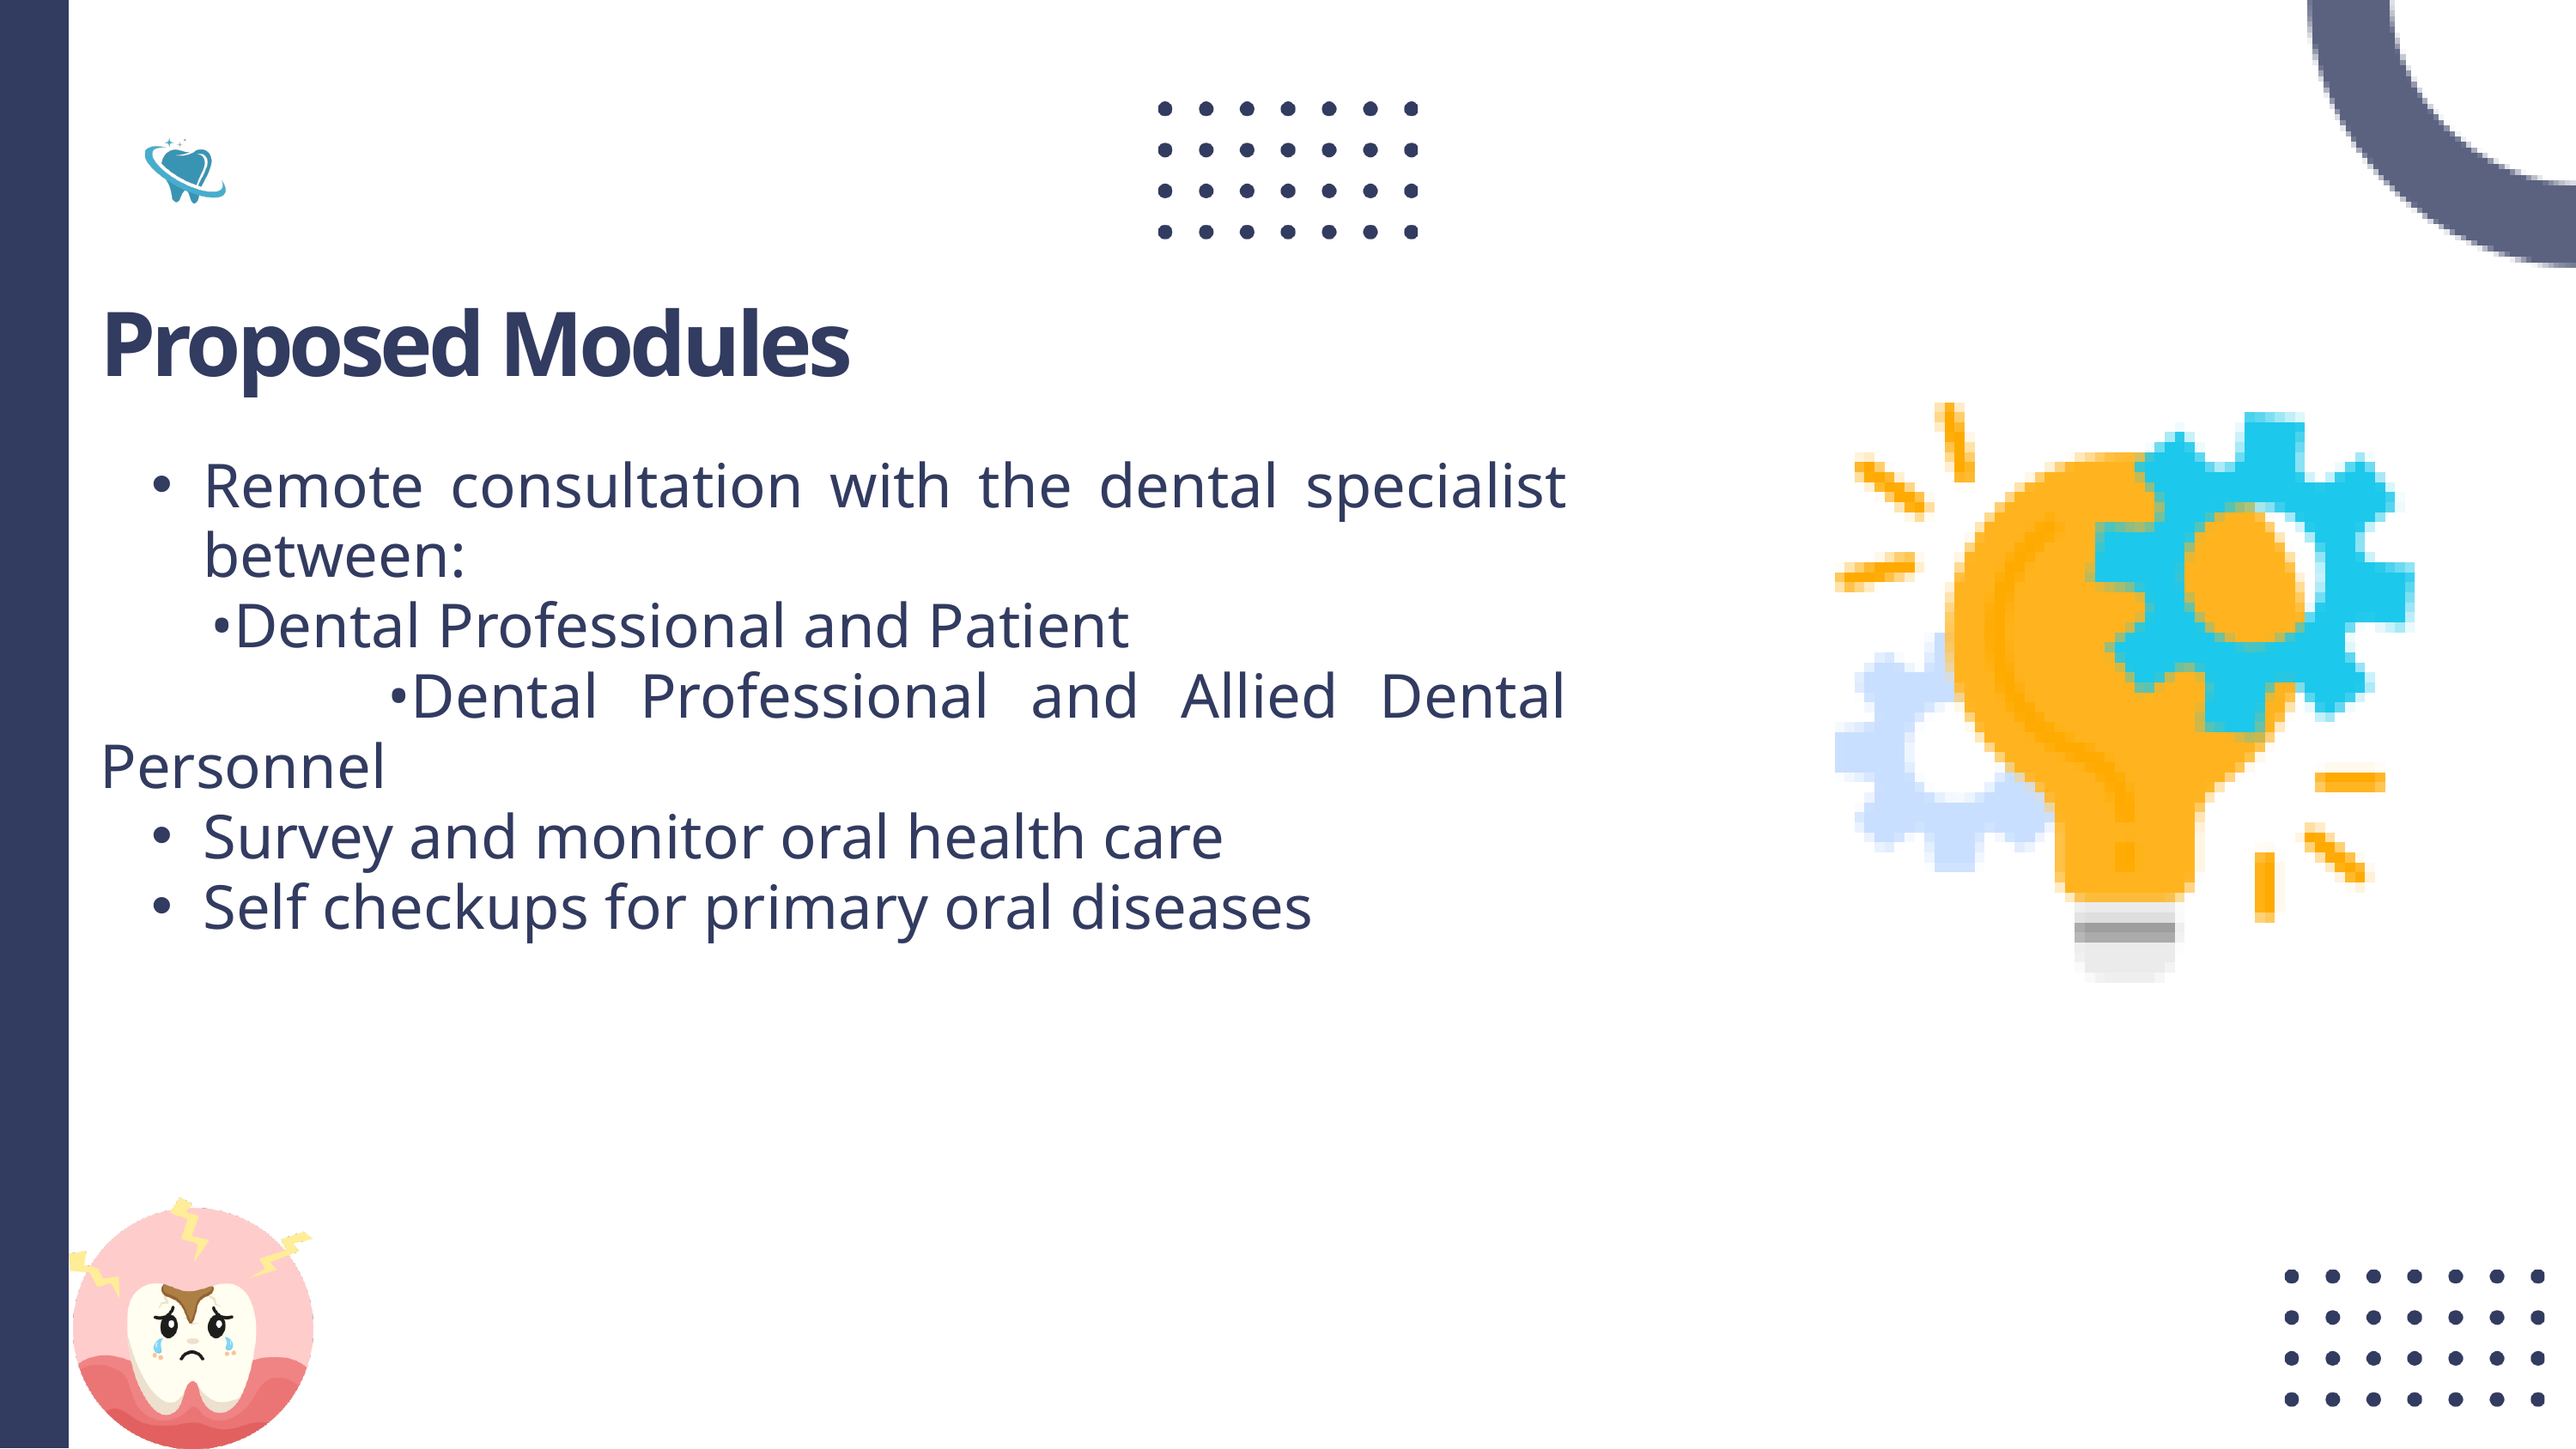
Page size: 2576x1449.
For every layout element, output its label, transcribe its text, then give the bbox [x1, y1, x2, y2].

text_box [0, 0, 70, 1449]
text_box Proposed Modules [100, 294, 1288, 395]
text_box [1157, 101, 1419, 239]
text_box [144, 137, 226, 203]
text_box [1835, 403, 2415, 983]
text_box [76, 1197, 313, 1449]
text_box [2286, 0, 2576, 290]
text_box [2284, 1270, 2545, 1407]
text_box Remote consultation with the dental specialist between: •Dental Professional and Patient •Dental Professional and Allied Dental Personnel Survey and monitor oral health care Self checkups for primary oral diseases [100, 449, 1570, 1012]
